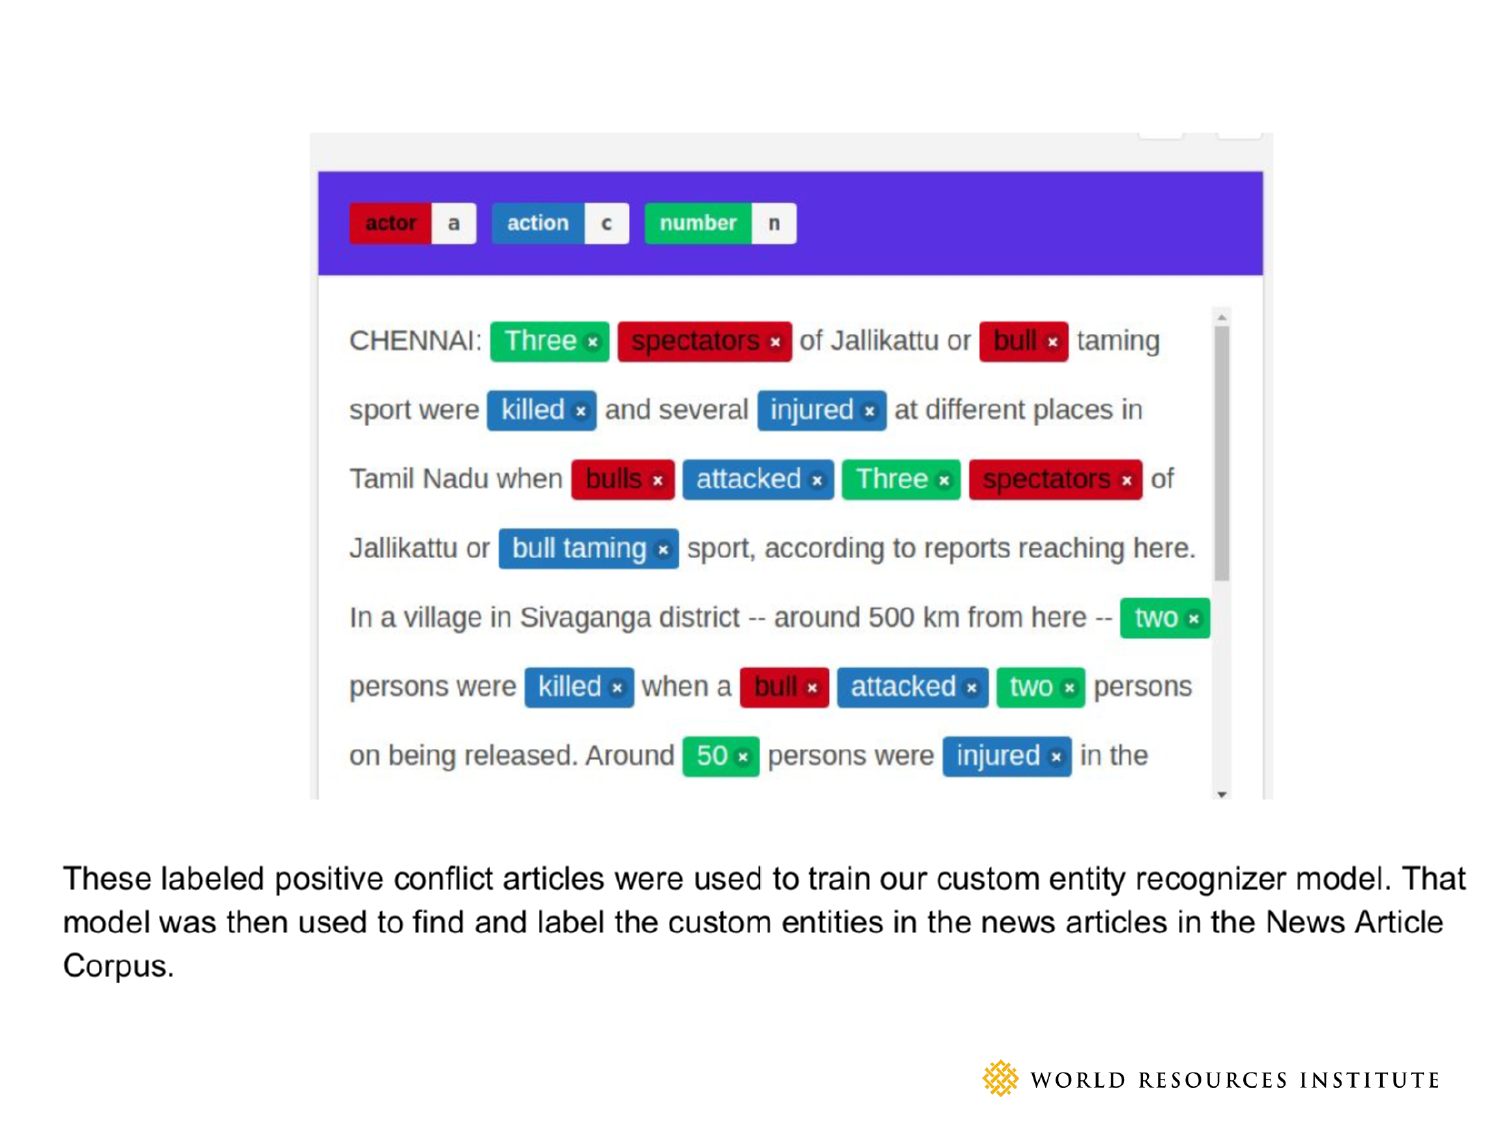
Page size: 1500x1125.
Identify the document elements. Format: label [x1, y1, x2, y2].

picture [982, 1059, 1438, 1097]
picture [0, 72, 1500, 1053]
